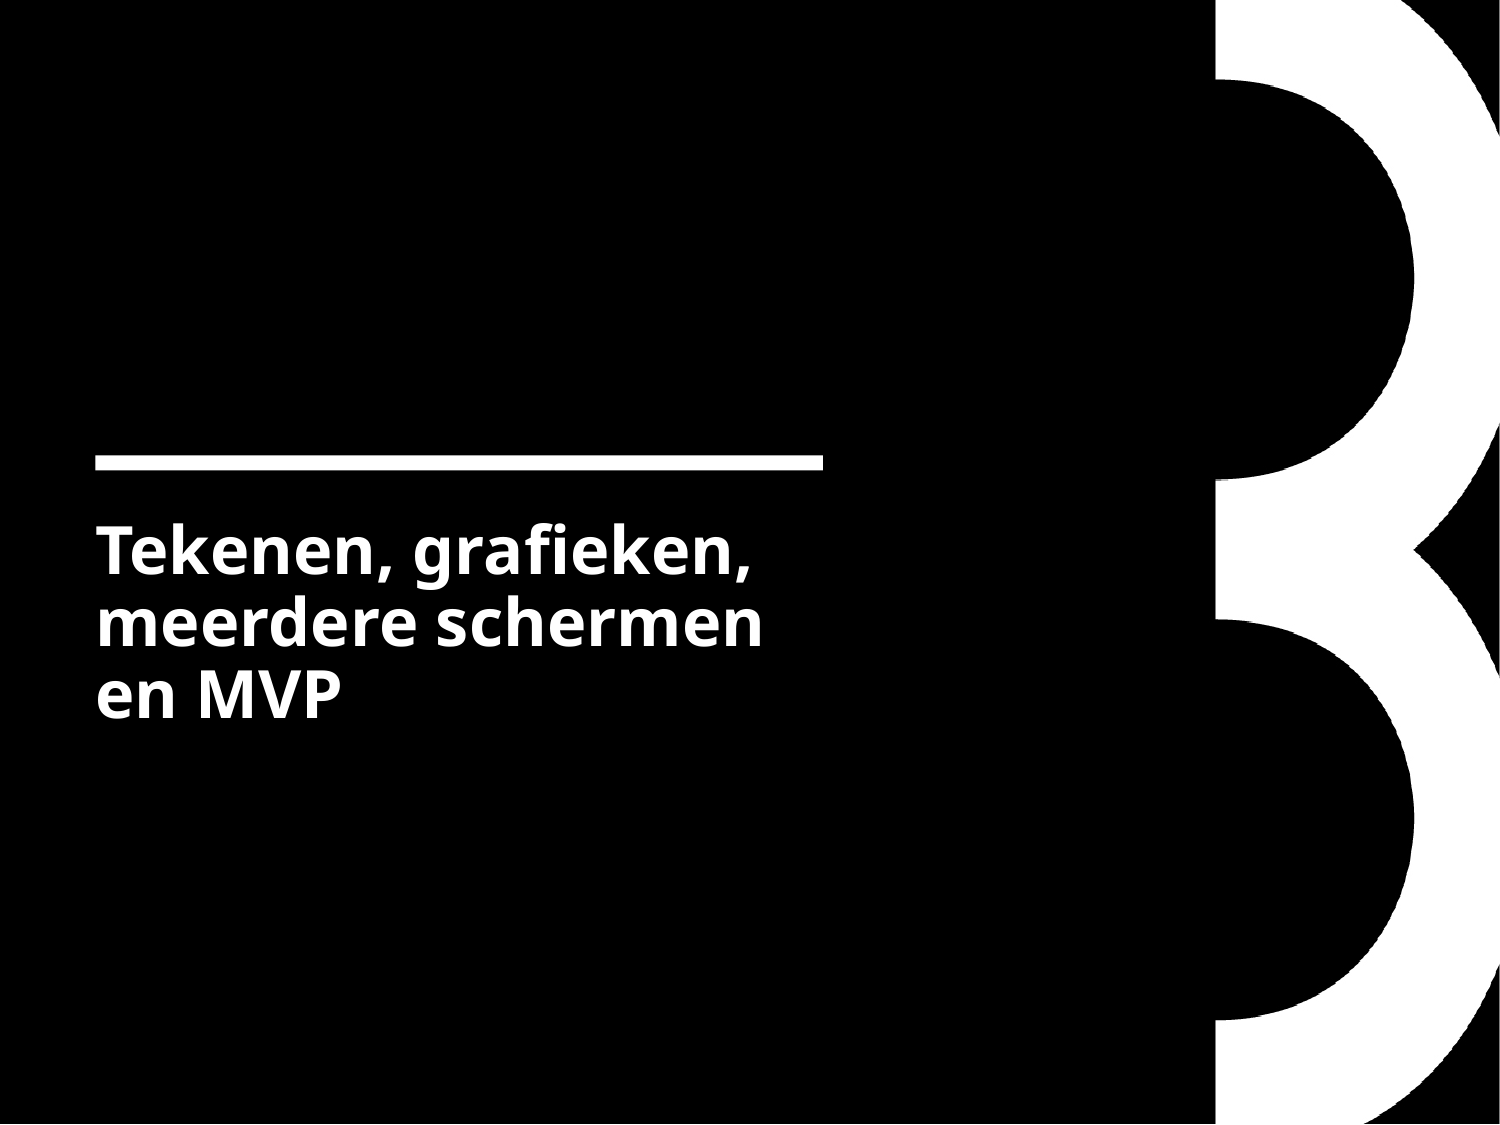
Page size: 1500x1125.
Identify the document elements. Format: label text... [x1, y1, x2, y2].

picture [0, 0, 1500, 1125]
title Tekenen, grafieken, meerdere schermen en MVP [80, 509, 868, 733]
